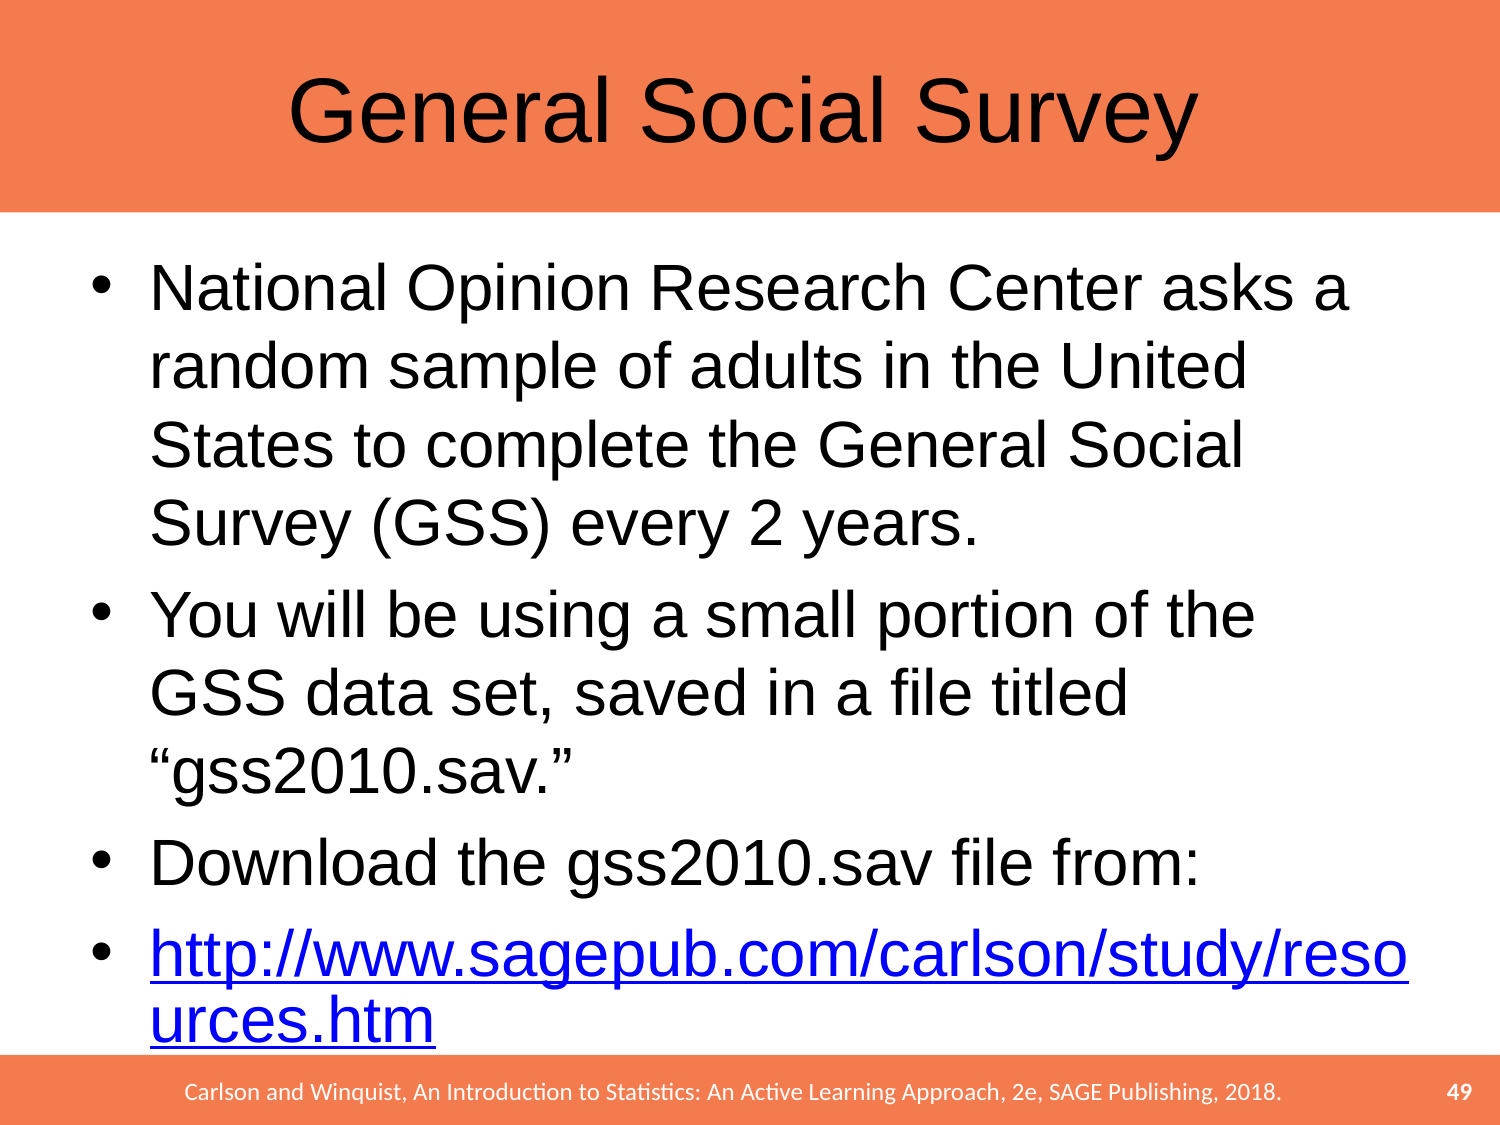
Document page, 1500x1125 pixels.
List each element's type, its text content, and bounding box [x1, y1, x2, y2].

title General Social Survey [24, 12, 1463, 200]
list National Opinion Research Center asks a random sample of adults in the United States to complete the General Social Survey (GSS) every 2 years. You will be using a small portion of the GSS data set, saved in a file titled “gss2010.sav.” Download the gss2010.sav file from: http://www.sagepub.com/carlson/study/resources.htm [75, 237, 1425, 1000]
footer Carlson and Winquist, An Introduction to Statistics: An Active Learning Approach, 2e, SAGE Publishing, 2018. [150, 1060, 1325, 1121]
slide_number 49 [1387, 1060, 1488, 1120]
